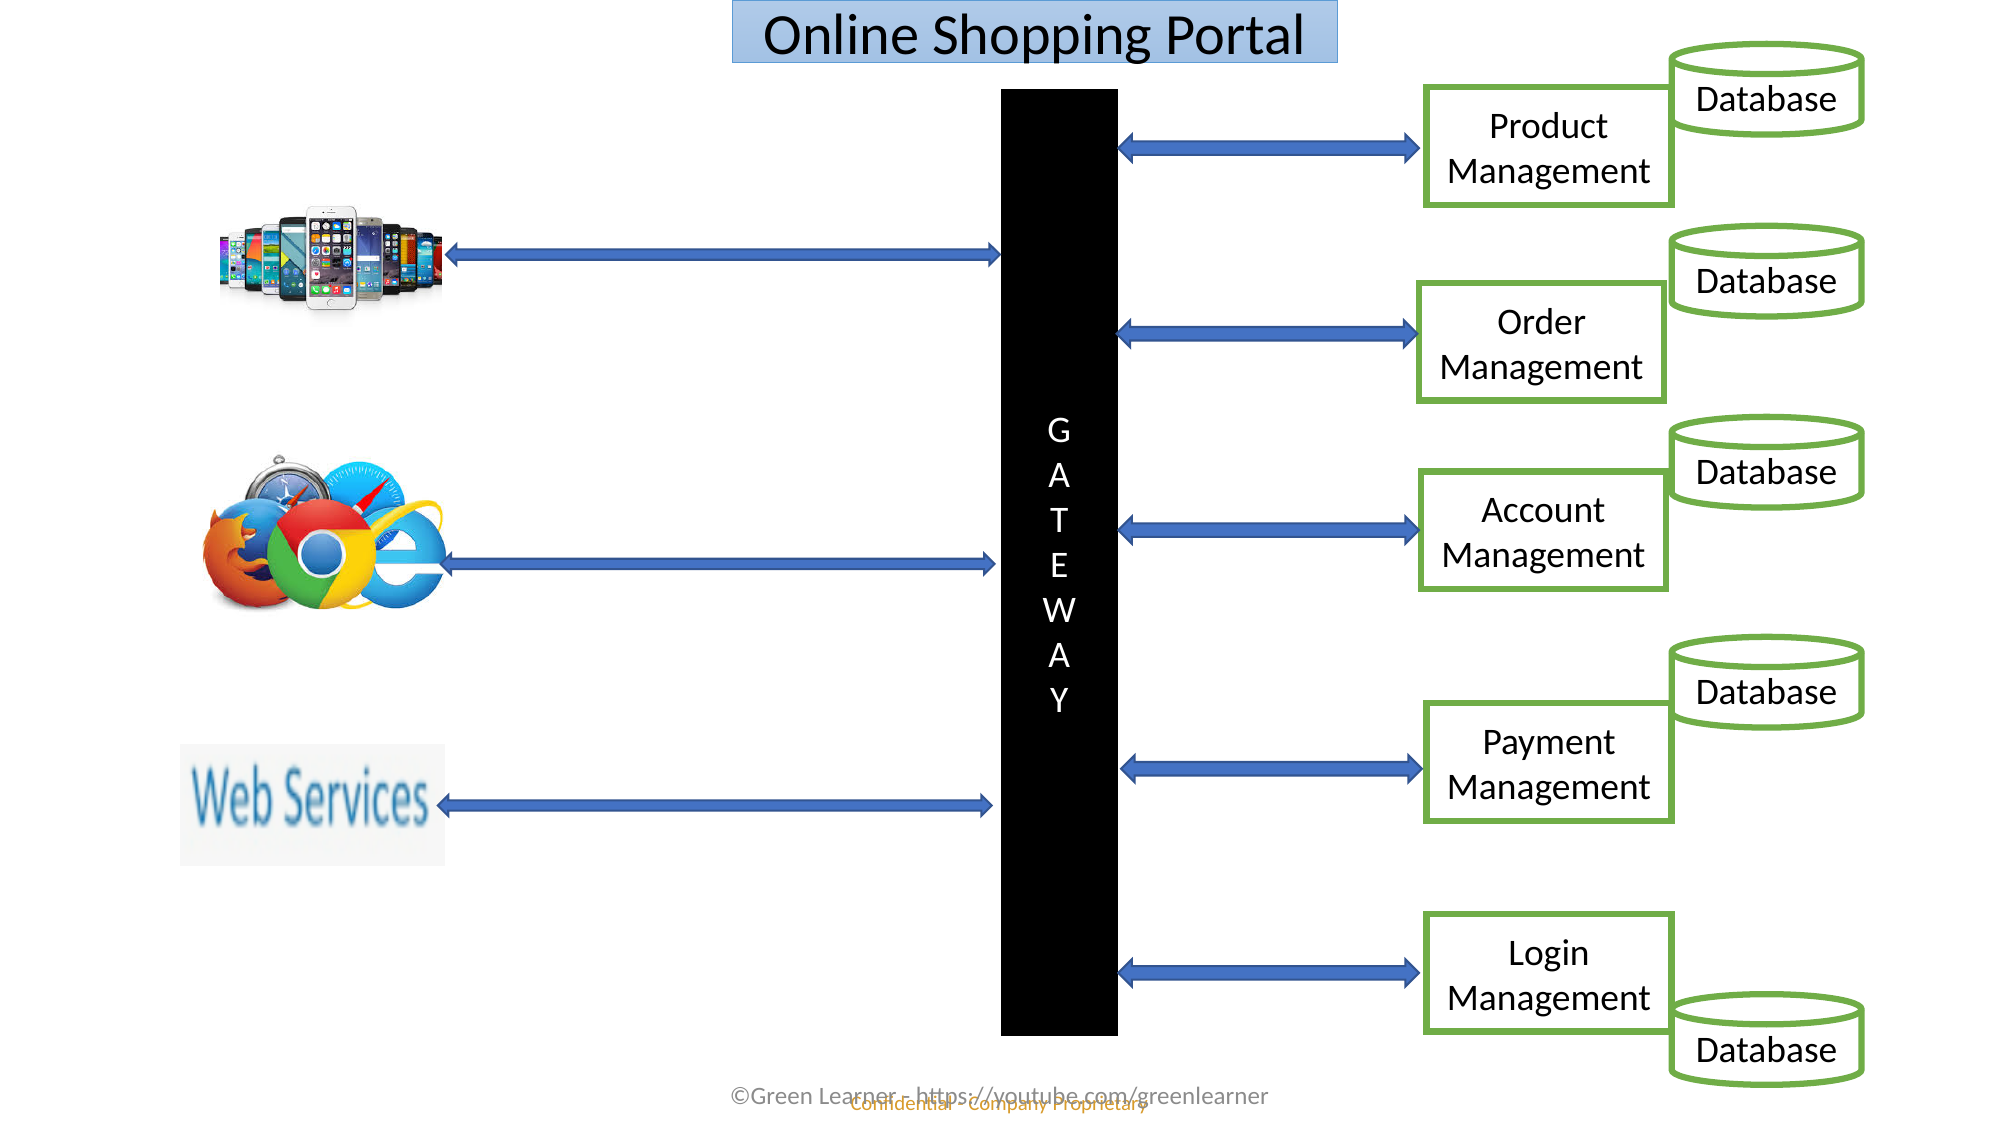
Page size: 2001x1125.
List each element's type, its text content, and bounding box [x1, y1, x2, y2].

text_box G A T E W A Y [1001, 89, 1118, 1036]
text_box Database [1670, 993, 1863, 1086]
text_box [445, 792, 994, 819]
text_box Login Management [1425, 913, 1673, 1033]
text_box [1116, 514, 1421, 547]
text_box [1116, 956, 1421, 989]
text_box [1116, 132, 1421, 165]
text_box [1115, 317, 1419, 350]
text_box Payment Management [1425, 702, 1673, 822]
picture [180, 744, 445, 866]
picture [201, 448, 447, 621]
footer ©Green Learner - https://youtube.com/greenlearner [662, 1065, 1338, 1125]
text_box [1119, 752, 1424, 785]
text_box Database [1670, 42, 1863, 136]
text_box [447, 551, 997, 577]
text_box Order Management [1418, 282, 1665, 401]
text_box [444, 241, 1002, 268]
text_box Database [1670, 635, 1863, 729]
text_box Database [1670, 224, 1863, 318]
text_box Product Management [1425, 86, 1673, 206]
picture [220, 204, 442, 327]
text_box Account Management [1420, 470, 1667, 590]
text_box Database [1670, 415, 1863, 509]
text_box Online Shopping Portal [732, 0, 1338, 63]
